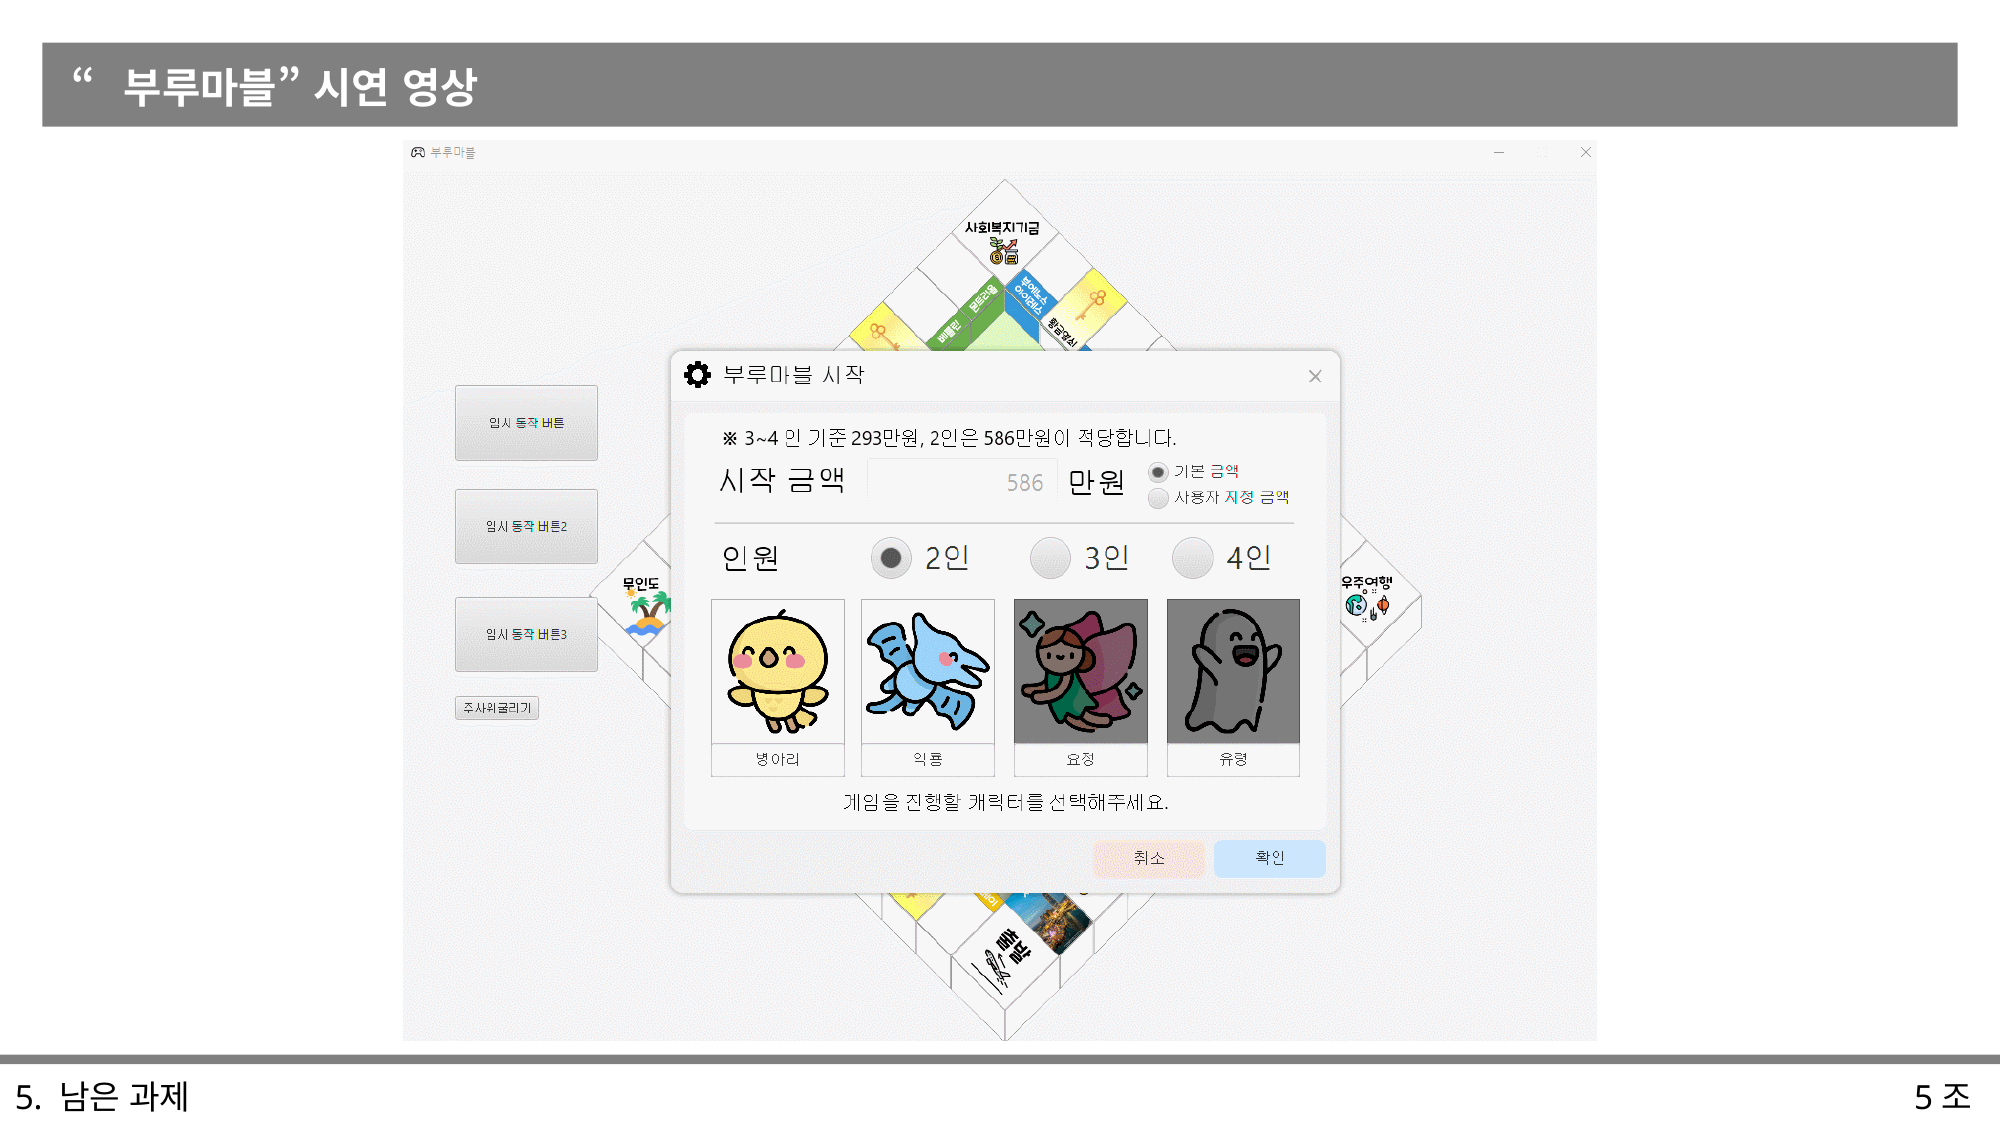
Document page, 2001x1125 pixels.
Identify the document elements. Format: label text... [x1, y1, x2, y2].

text_box “부루마블” 시연 영상 [57, 54, 1943, 120]
text_box [41, 42, 1959, 128]
text_box [0, 1054, 2000, 1065]
picture [403, 140, 1597, 1041]
text_box 5. 남은 과제 [0, 1069, 670, 1124]
text_box 5조 [1899, 1069, 1987, 1124]
